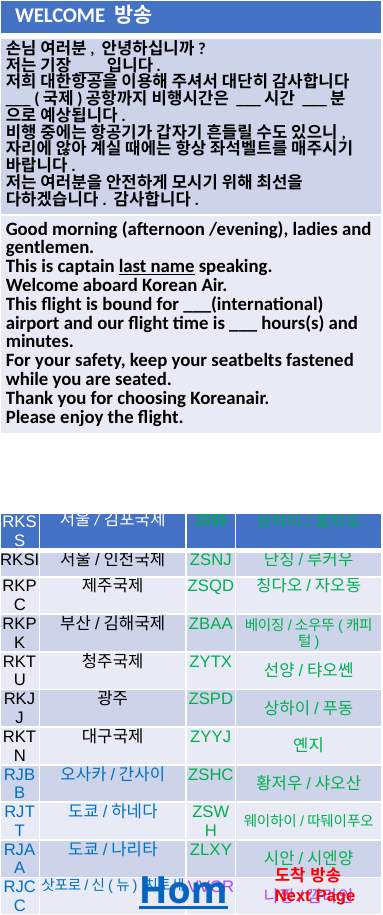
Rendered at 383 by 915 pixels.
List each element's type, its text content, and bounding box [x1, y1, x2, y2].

table_cell 선양/탸오쎈 [236, 653, 381, 689]
table_cell 시안/시엔양 [236, 841, 381, 877]
table_cell 도쿄/하네다 [40, 803, 185, 839]
table_cell RKSI [1, 553, 39, 576]
table_cell 오사카/간사이 [40, 766, 185, 801]
table_cell Good morning (afternoon /evening), ladies and gentlemen. This is captain last name speaking. Welcome aboard Korean Air. This flight is bound for ___(international) airport and our flight time is ___ hours(s) and minutes. For your safety, keep your seatbelts fastened while you are seated. Thank you for choosing Koreanair. Please enjoy the flight. [1, 216, 381, 433]
table_cell RJAA [1, 841, 39, 877]
table_cell 청주국제 [40, 653, 185, 689]
table_cell 부산/김해국제 [40, 615, 185, 651]
table_cell ZYTX [187, 653, 235, 689]
table_cell ZSNJ [187, 553, 235, 576]
table_cell 제주국제 [40, 578, 185, 613]
table_cell ZLXY [187, 841, 235, 865]
table_cell 도쿄/나리타 [40, 841, 185, 877]
table_cell ZBAA [187, 615, 235, 651]
table_cell 손님 여러분, 안녕하십니까? 저는 기장 ___입니다. 저희 대한항공을 이용해 주셔서 대단히 감사합니다 ___ (국제)공항까지 비행시간은 ___시간 ___분 으로 예상됩니다. 비행 중에는 항공기가 갑자기 흔들릴 수도 있으니, 자리에 않아 계실 때에는 항상 좌석벨트를 매주시기 바랍니다. 저는 여러분을 안전하게 모시기 위해 최선을 다하겠습니다. 감사합니다. [1, 39, 381, 214]
text_box 도착 방송 Next Page [259, 857, 379, 913]
table_cell RKPK [1, 615, 39, 651]
table_cell 칭다오/자오동 [236, 578, 381, 613]
table_cell ZSPD [187, 690, 235, 726]
table_cell 서울/인천국제 [40, 553, 185, 576]
table_cell 삿포로/신(뉴) 치토세 [40, 878, 138, 914]
table_cell ZYYJ [187, 728, 235, 764]
table_cell ZSWH [187, 803, 235, 839]
table_cell 상하이/푸동 [236, 690, 381, 726]
table_cell 난징/루커우 [236, 553, 381, 576]
table_cell 나짱/깜라인 [245, 878, 381, 914]
table_cell RJBB [1, 766, 39, 801]
table_header 서울/김포국제 [40, 514, 185, 548]
table_cell RKJJ [1, 690, 39, 726]
table_cell 웨이하이/따뒈이푸오 [236, 803, 381, 839]
table_header RKSS [1, 514, 39, 548]
table_cell ZSHC [187, 766, 235, 801]
table_cell RJCC [1, 878, 39, 914]
table_header WELCOME 방송 [1, 1, 381, 33]
table_header ZSSS [187, 514, 235, 548]
table_cell ZSQD [187, 578, 235, 613]
table_cell RKTU [1, 653, 39, 689]
table_cell 광주 [40, 690, 185, 726]
table_cell RJTT [1, 803, 39, 839]
table_cell 대구국제 [40, 728, 185, 764]
table_header 상하이/홍차오 [236, 514, 381, 548]
table_cell 옌지 [236, 728, 381, 764]
table_cell 황저우/샤오산 [236, 766, 381, 801]
text_box Home [138, 865, 245, 914]
table_cell RKTN [1, 728, 39, 764]
table_cell RKPC [1, 578, 39, 613]
table_cell 베이징/소우뚜(캐피털) [236, 615, 381, 651]
